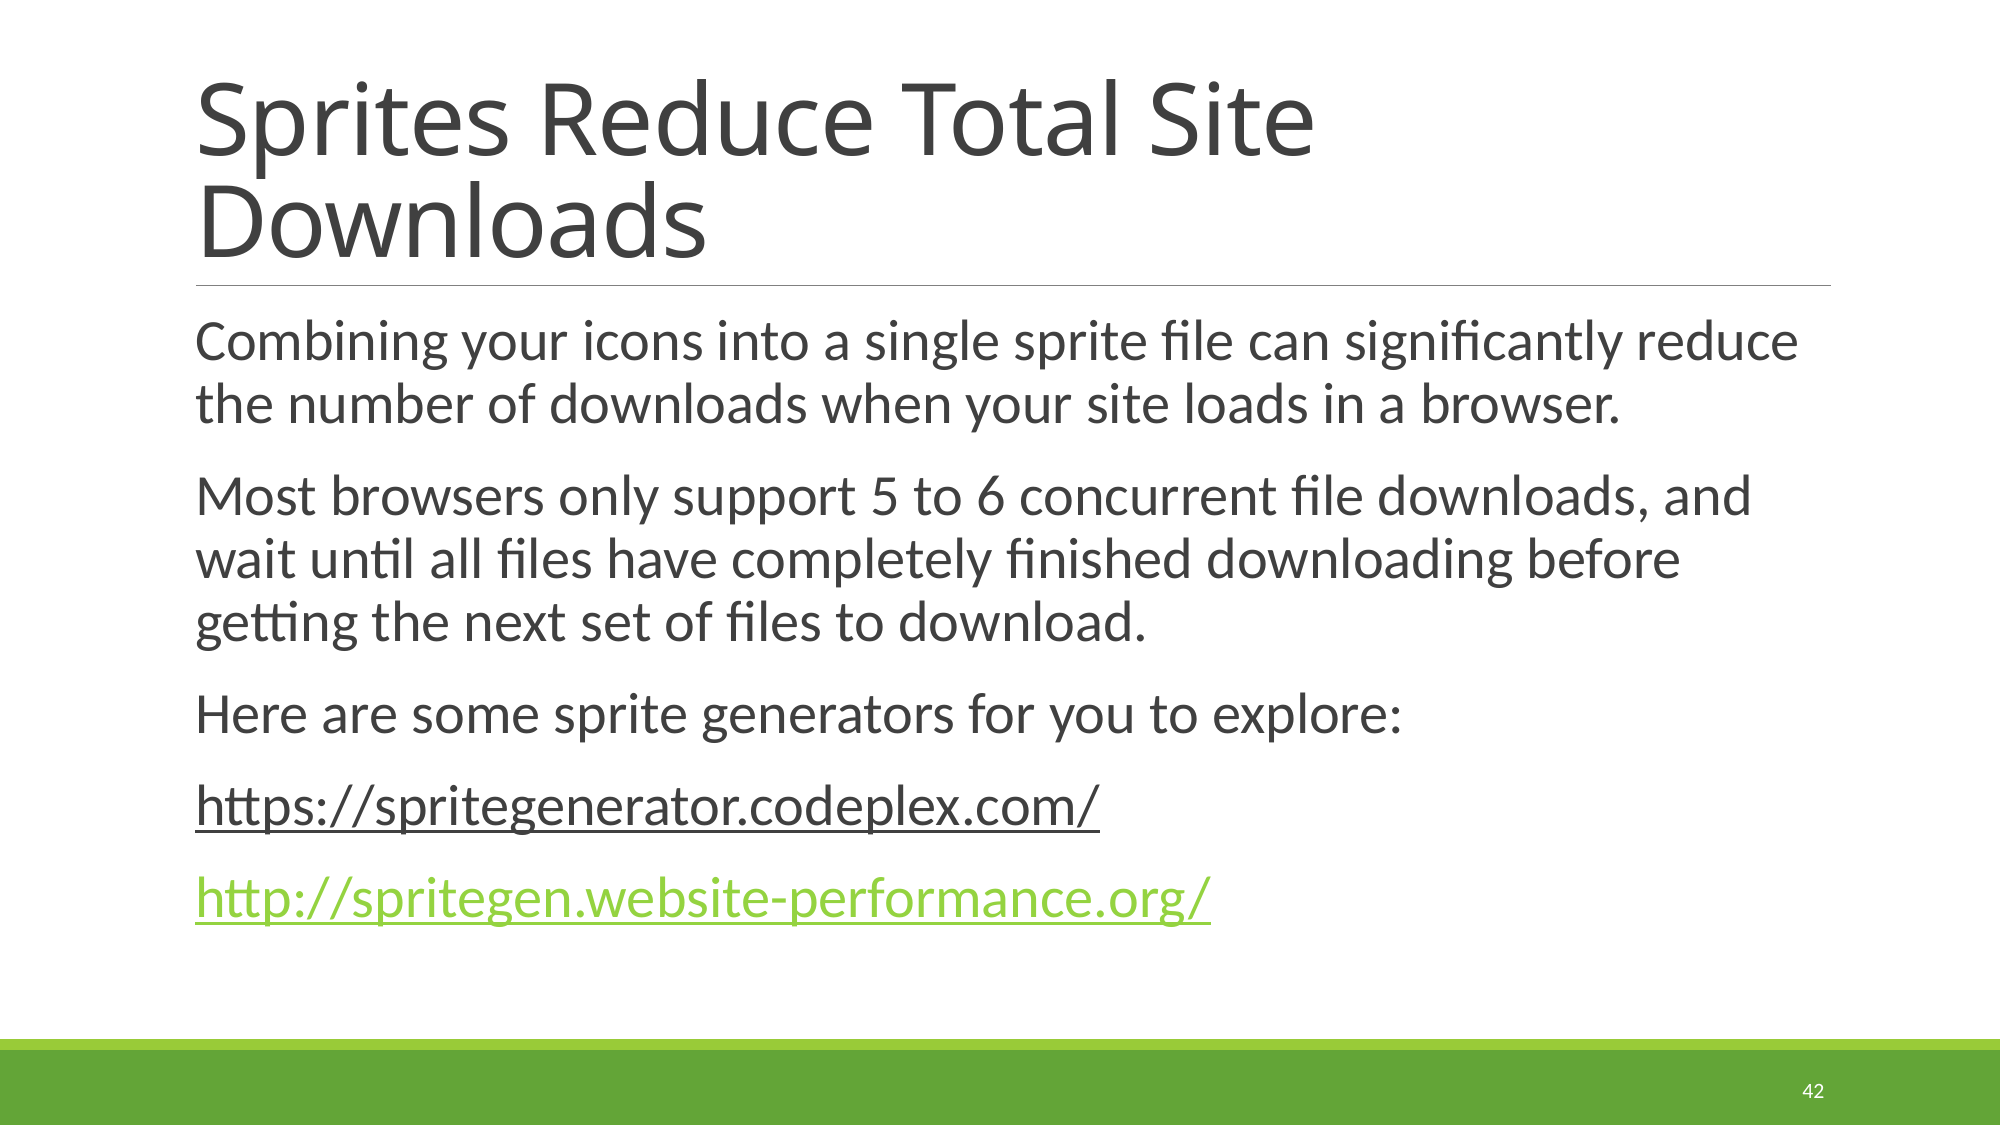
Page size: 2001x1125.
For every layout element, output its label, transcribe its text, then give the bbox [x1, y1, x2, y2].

title Sprites Reduce Total Site Downloads [180, 47, 1830, 285]
list Combining your icons into a single sprite file can significantly reduce the number of downloads when your site loads in a browser. Most browsers only support 5 to 6 concurrent file downloads, and wait until all files have completely finished downloading before getting the next set of files to download. Here are some sprite generators for you to explore: https://spritegenerator.codeplex.com/ http://spritegen.website-performance.org/ [180, 302, 1830, 963]
slide_number 42 [1624, 1059, 1840, 1120]
